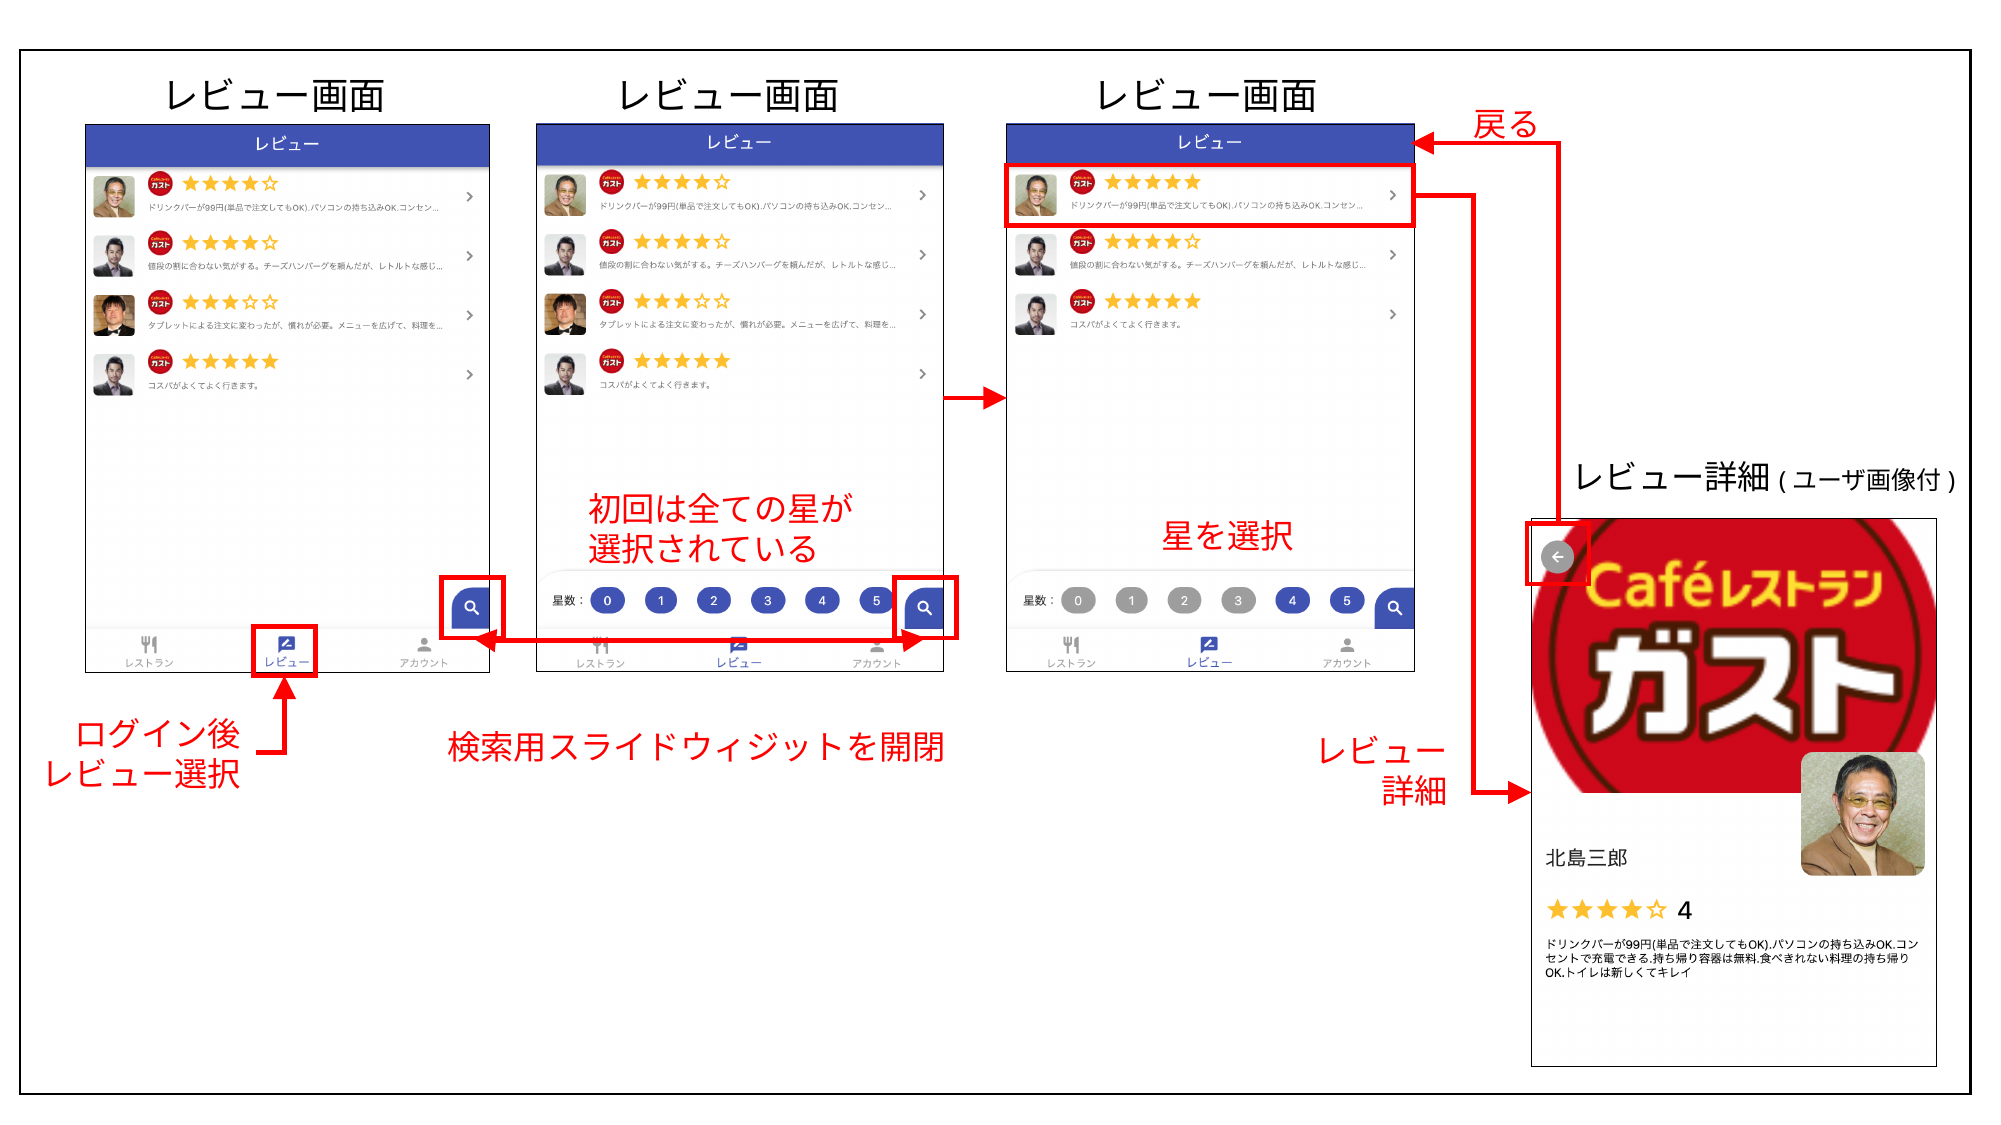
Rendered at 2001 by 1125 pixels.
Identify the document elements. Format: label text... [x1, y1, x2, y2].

text_box レビュー画面 [599, 64, 855, 123]
text_box [19, 49, 1972, 1095]
picture [85, 124, 490, 673]
picture [1006, 123, 1415, 672]
text_box 検索用スライドウィジットを開閉 [432, 719, 699, 774]
text_box レビュー画面 [146, 64, 402, 124]
text_box レビュー画面 [1077, 64, 1333, 123]
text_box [257, 675, 285, 754]
text_box [490, 576, 505, 637]
text_box レビュー詳細(ユーザ画像付) [1571, 455, 1956, 496]
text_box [1413, 408, 1532, 793]
text_box [252, 673, 316, 677]
picture [1531, 518, 1937, 1067]
text_box 戻る [1459, 95, 1556, 150]
text_box ログイン後 レビュー選択 [26, 705, 256, 800]
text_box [1294, 259, 1675, 408]
picture [536, 123, 944, 672]
text_box 検索用スライドウィジットを開閉 [702, 719, 962, 774]
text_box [1413, 195, 1532, 259]
text_box [944, 576, 958, 639]
text_box レビュー 詳細 [1299, 722, 1463, 818]
